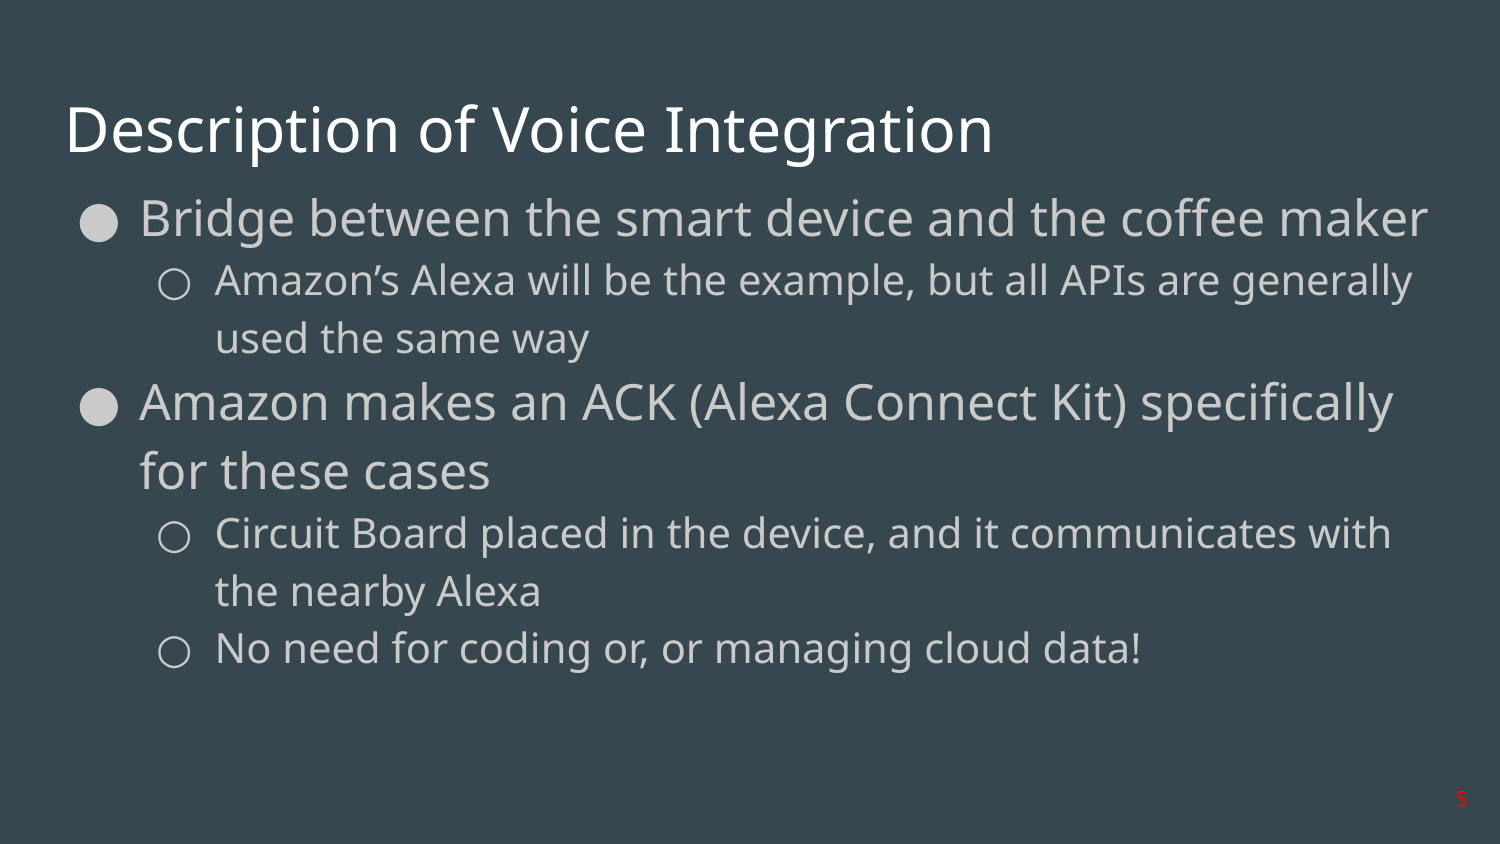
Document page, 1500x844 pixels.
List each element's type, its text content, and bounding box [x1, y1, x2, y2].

slide_number 5 [1392, 767, 1483, 833]
list Bridge between the smart device and the coffee maker Amazon’s Alexa will be the example, but all APIs are generally used the same way Amazon makes an ACK (Alexa Connect Kit) specifically for these cases Circuit Board placed in the device, and it communicates with the nearby Alexa No need for coding or, or managing cloud data! [49, 162, 1451, 807]
title Description of Voice Integration [49, 74, 1451, 162]
